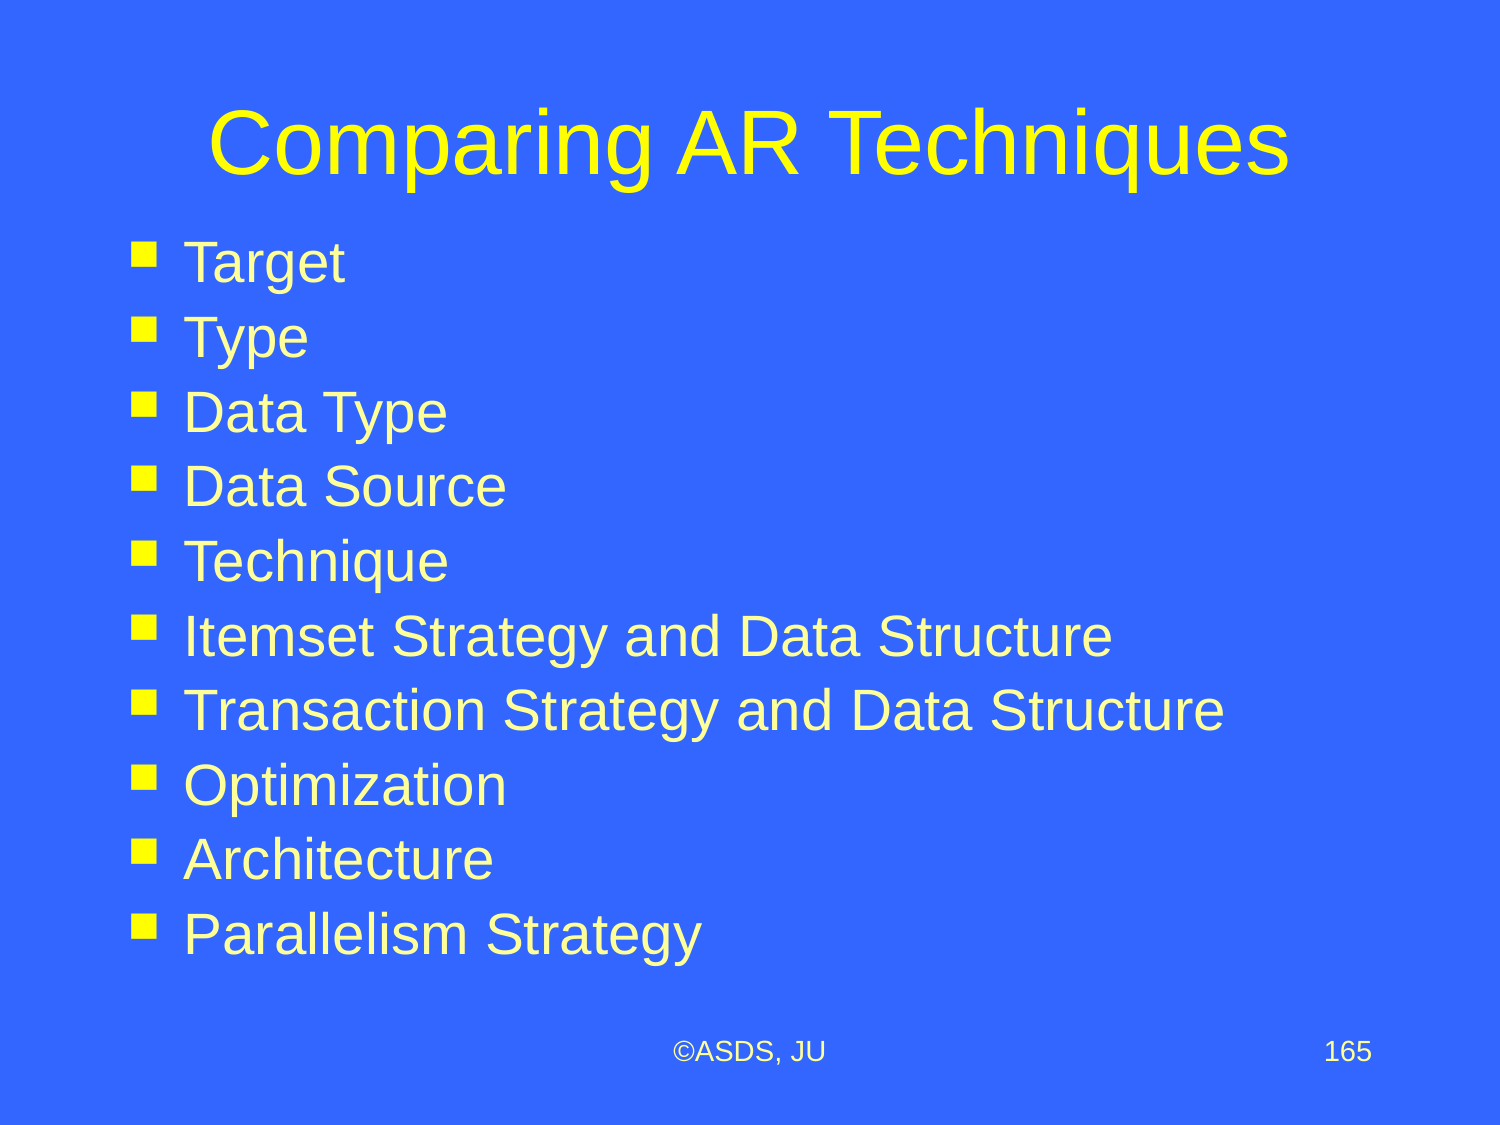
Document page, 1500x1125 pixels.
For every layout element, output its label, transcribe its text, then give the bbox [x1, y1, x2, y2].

title Comparing AR Techniques [112, 37, 1388, 224]
list Target Type Data Type Data Source Technique Itemset Strategy and Data Structure Transaction Strategy and Data Structure Optimization Architecture Parallelism Strategy [111, 224, 1388, 957]
slide_number 165 [1074, 1024, 1388, 1101]
footer ©ASDS, JU [511, 1024, 988, 1101]
